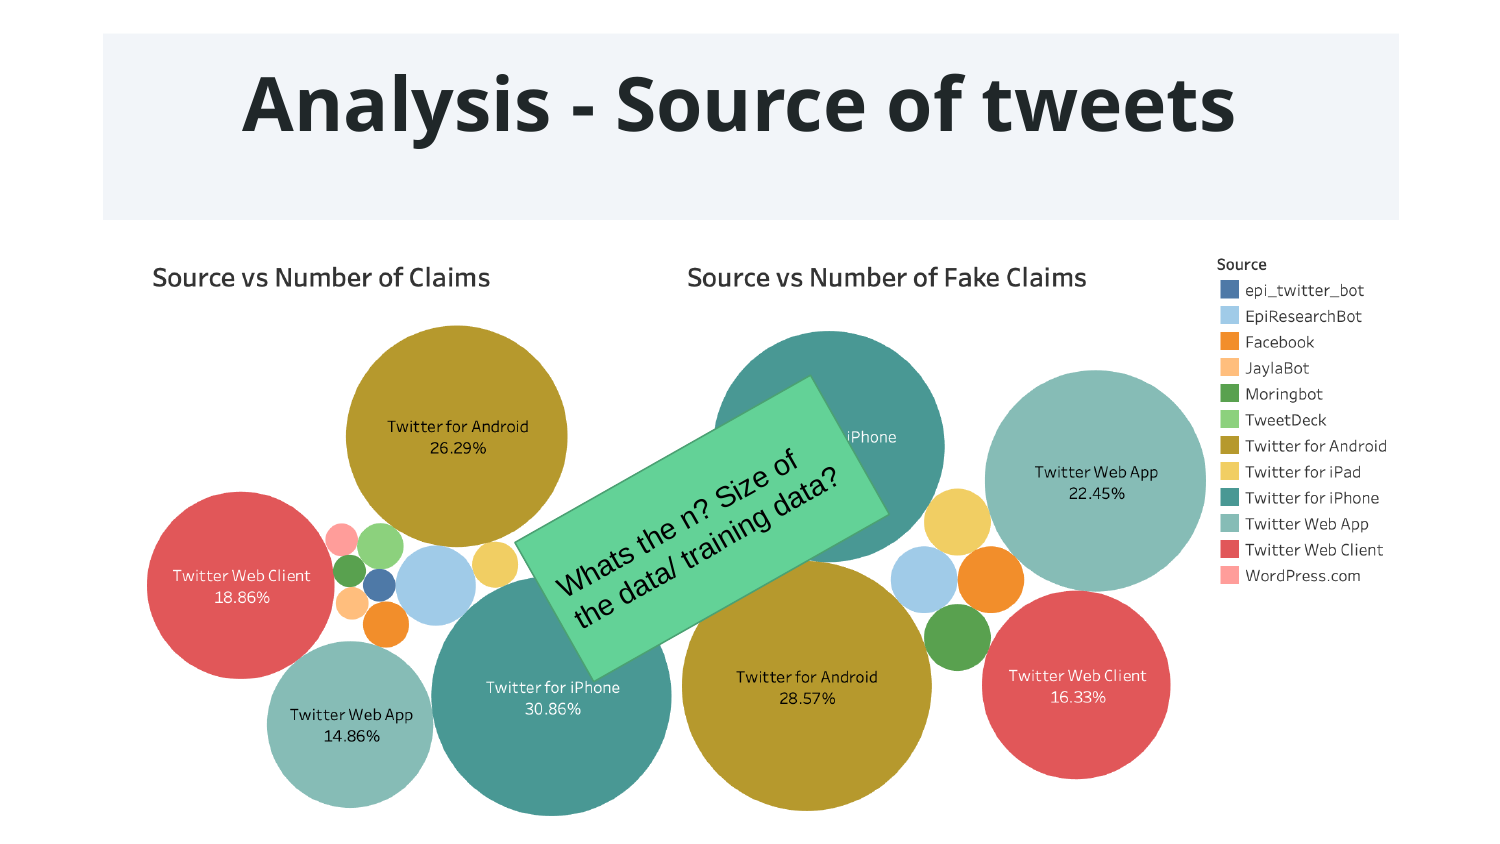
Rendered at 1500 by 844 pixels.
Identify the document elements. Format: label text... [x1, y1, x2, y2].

picture [0, 0, 1500, 844]
text_box Analysis - Source of tweets [149, 41, 1351, 191]
